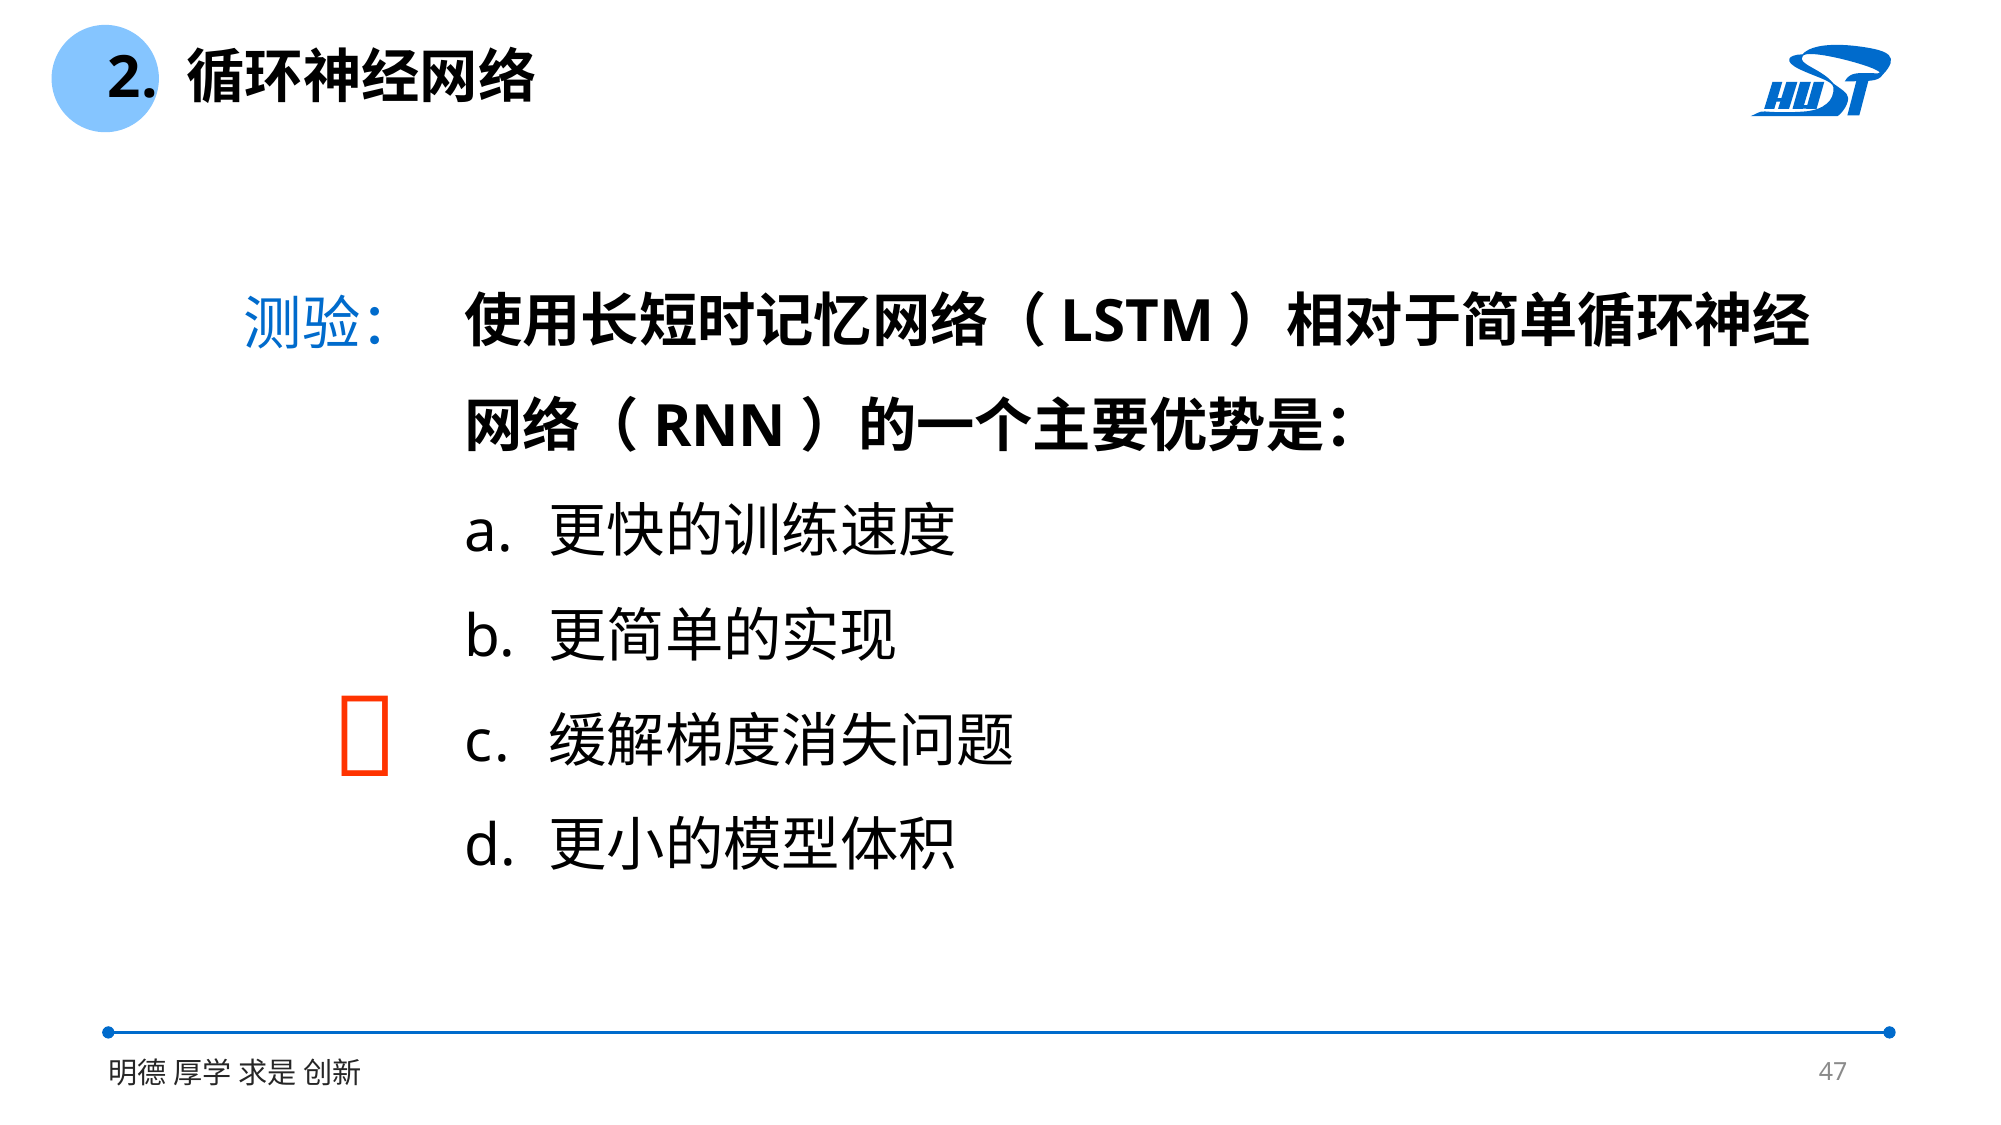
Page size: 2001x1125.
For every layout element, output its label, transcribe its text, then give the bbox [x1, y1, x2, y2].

text_box 测验： [154, 243, 510, 364]
list 2. 循环神经网络 [93, 43, 1496, 114]
text_box 使用长短时记忆网络（LSTM）相对于简单循环神经网络（RNN）的一个主要优势是： 更快的训练速度 更简单的实现 缓解梯度消失问题 更小的模型体积 [374, 240, 1861, 885]
slide_number 47 [1412, 1042, 1863, 1103]
text_box  [316, 656, 433, 807]
